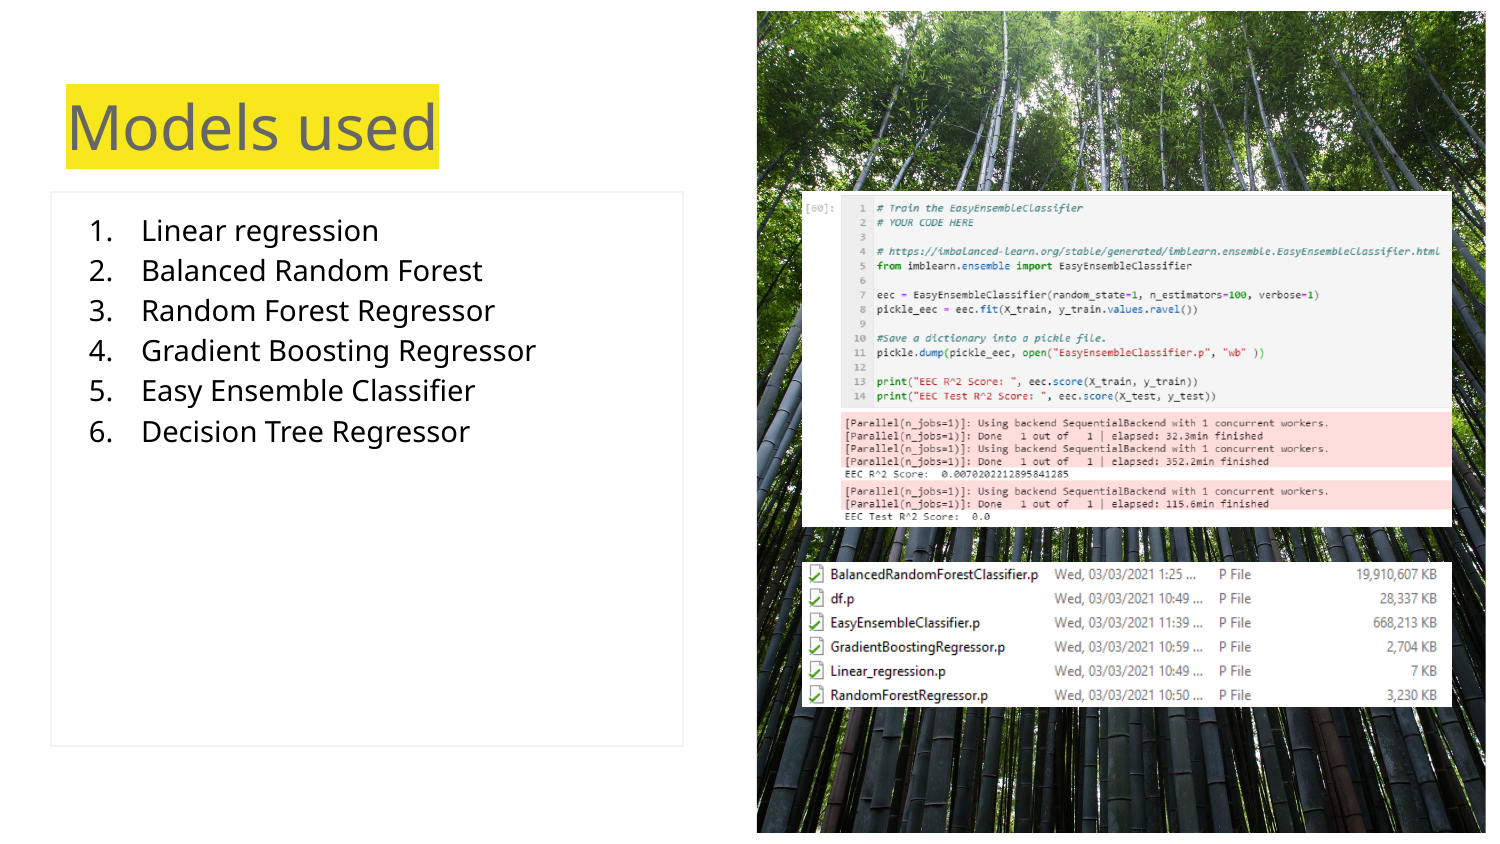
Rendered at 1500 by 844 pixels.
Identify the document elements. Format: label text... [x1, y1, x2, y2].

picture [756, 11, 1486, 833]
title Models used [51, 72, 751, 167]
list Linear regression Balanced Random Forest Random Forest Regressor Gradient Boosting Regressor Easy Ensemble Classifier Decision Tree Regressor [51, 191, 683, 746]
